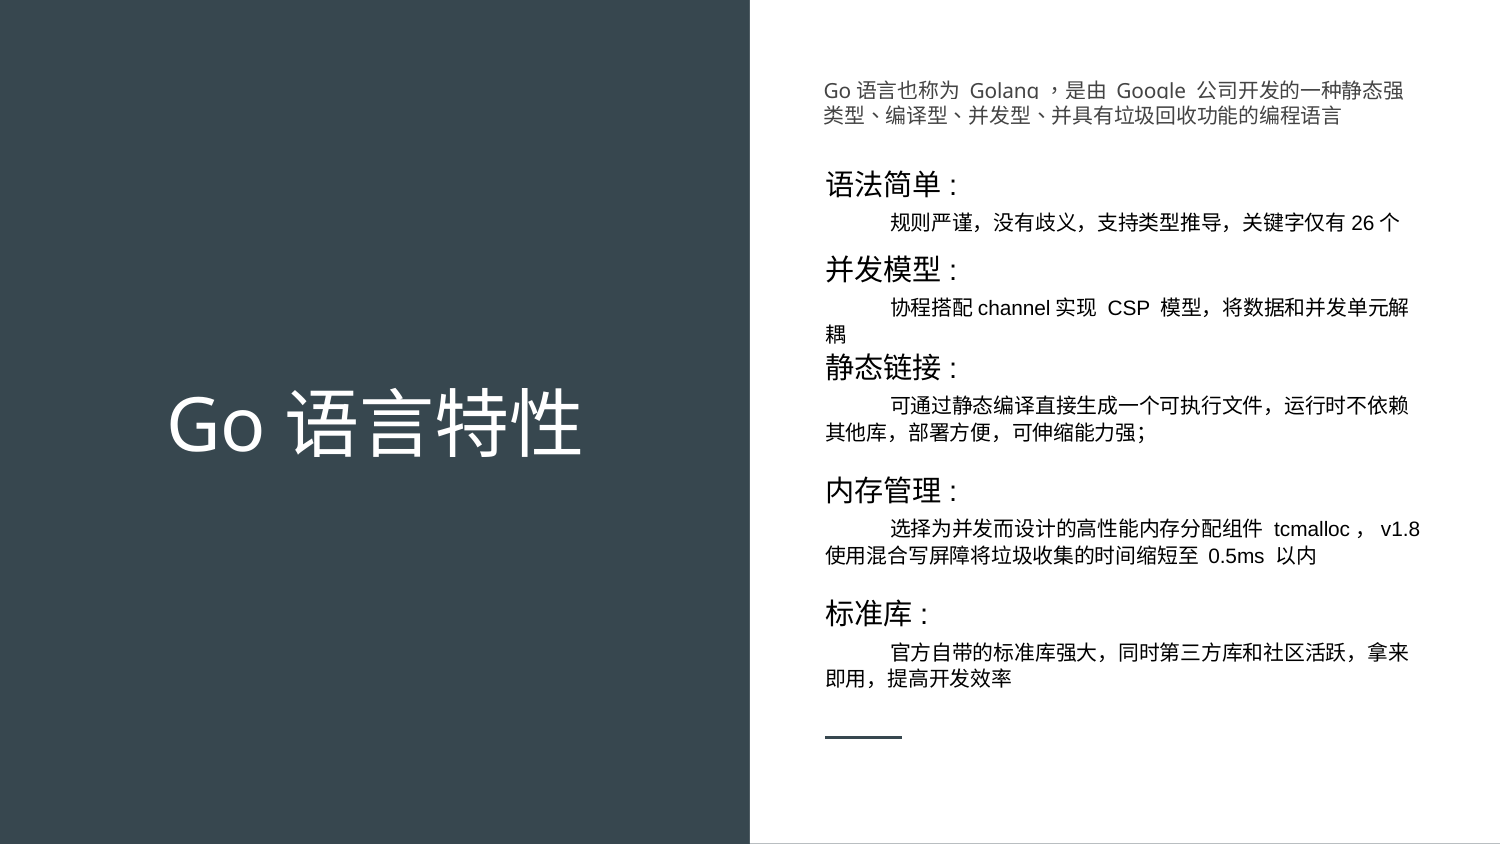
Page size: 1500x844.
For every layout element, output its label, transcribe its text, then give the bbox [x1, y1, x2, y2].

text_box 静态链接: 可通过静态编译直接生成一个可执行文件，运行时不依赖其他库，部署方便，可伸缩能力强； [810, 342, 1442, 452]
text_box Go语言也称为 Golang，是由 Google 公司开发的一种静态强类型、编译型、并发型、并具有垃圾回收功能的编程语言 [808, 69, 1438, 135]
text_box 内存管理: 选择为并发而设计的高性能内存分配组件 tcmalloc，v1.8使用混合写屏障将垃圾收集的时间缩短至 0.5ms 以内 [810, 465, 1442, 575]
title Go语言特性 [43, 284, 708, 560]
text_box 并发模型: 协程搭配channel实现 CSP 模型，将数据和并发单元解耦 [810, 244, 1442, 342]
text_box 语法简单: 规则严谨，没有歧义，支持类型推导，关键字仅有26个 [810, 158, 1442, 244]
text_box 标准库: 官方自带的标准库强大，同时第三方库和社区活跃，拿来即用，提高开发效率 [810, 588, 1442, 699]
